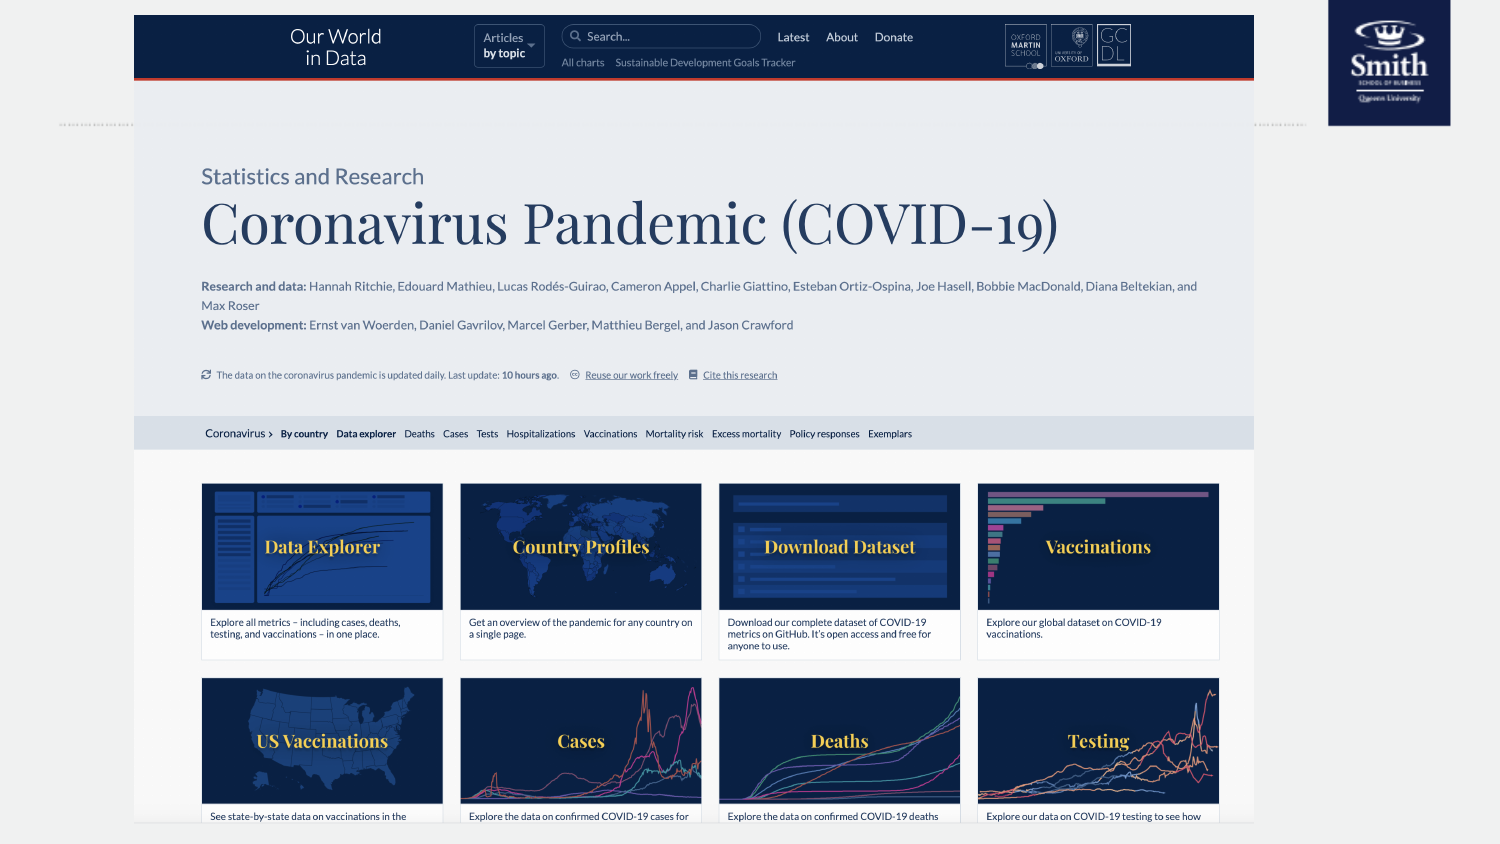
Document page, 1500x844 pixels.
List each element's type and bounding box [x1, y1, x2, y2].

list [134, 14, 1254, 825]
